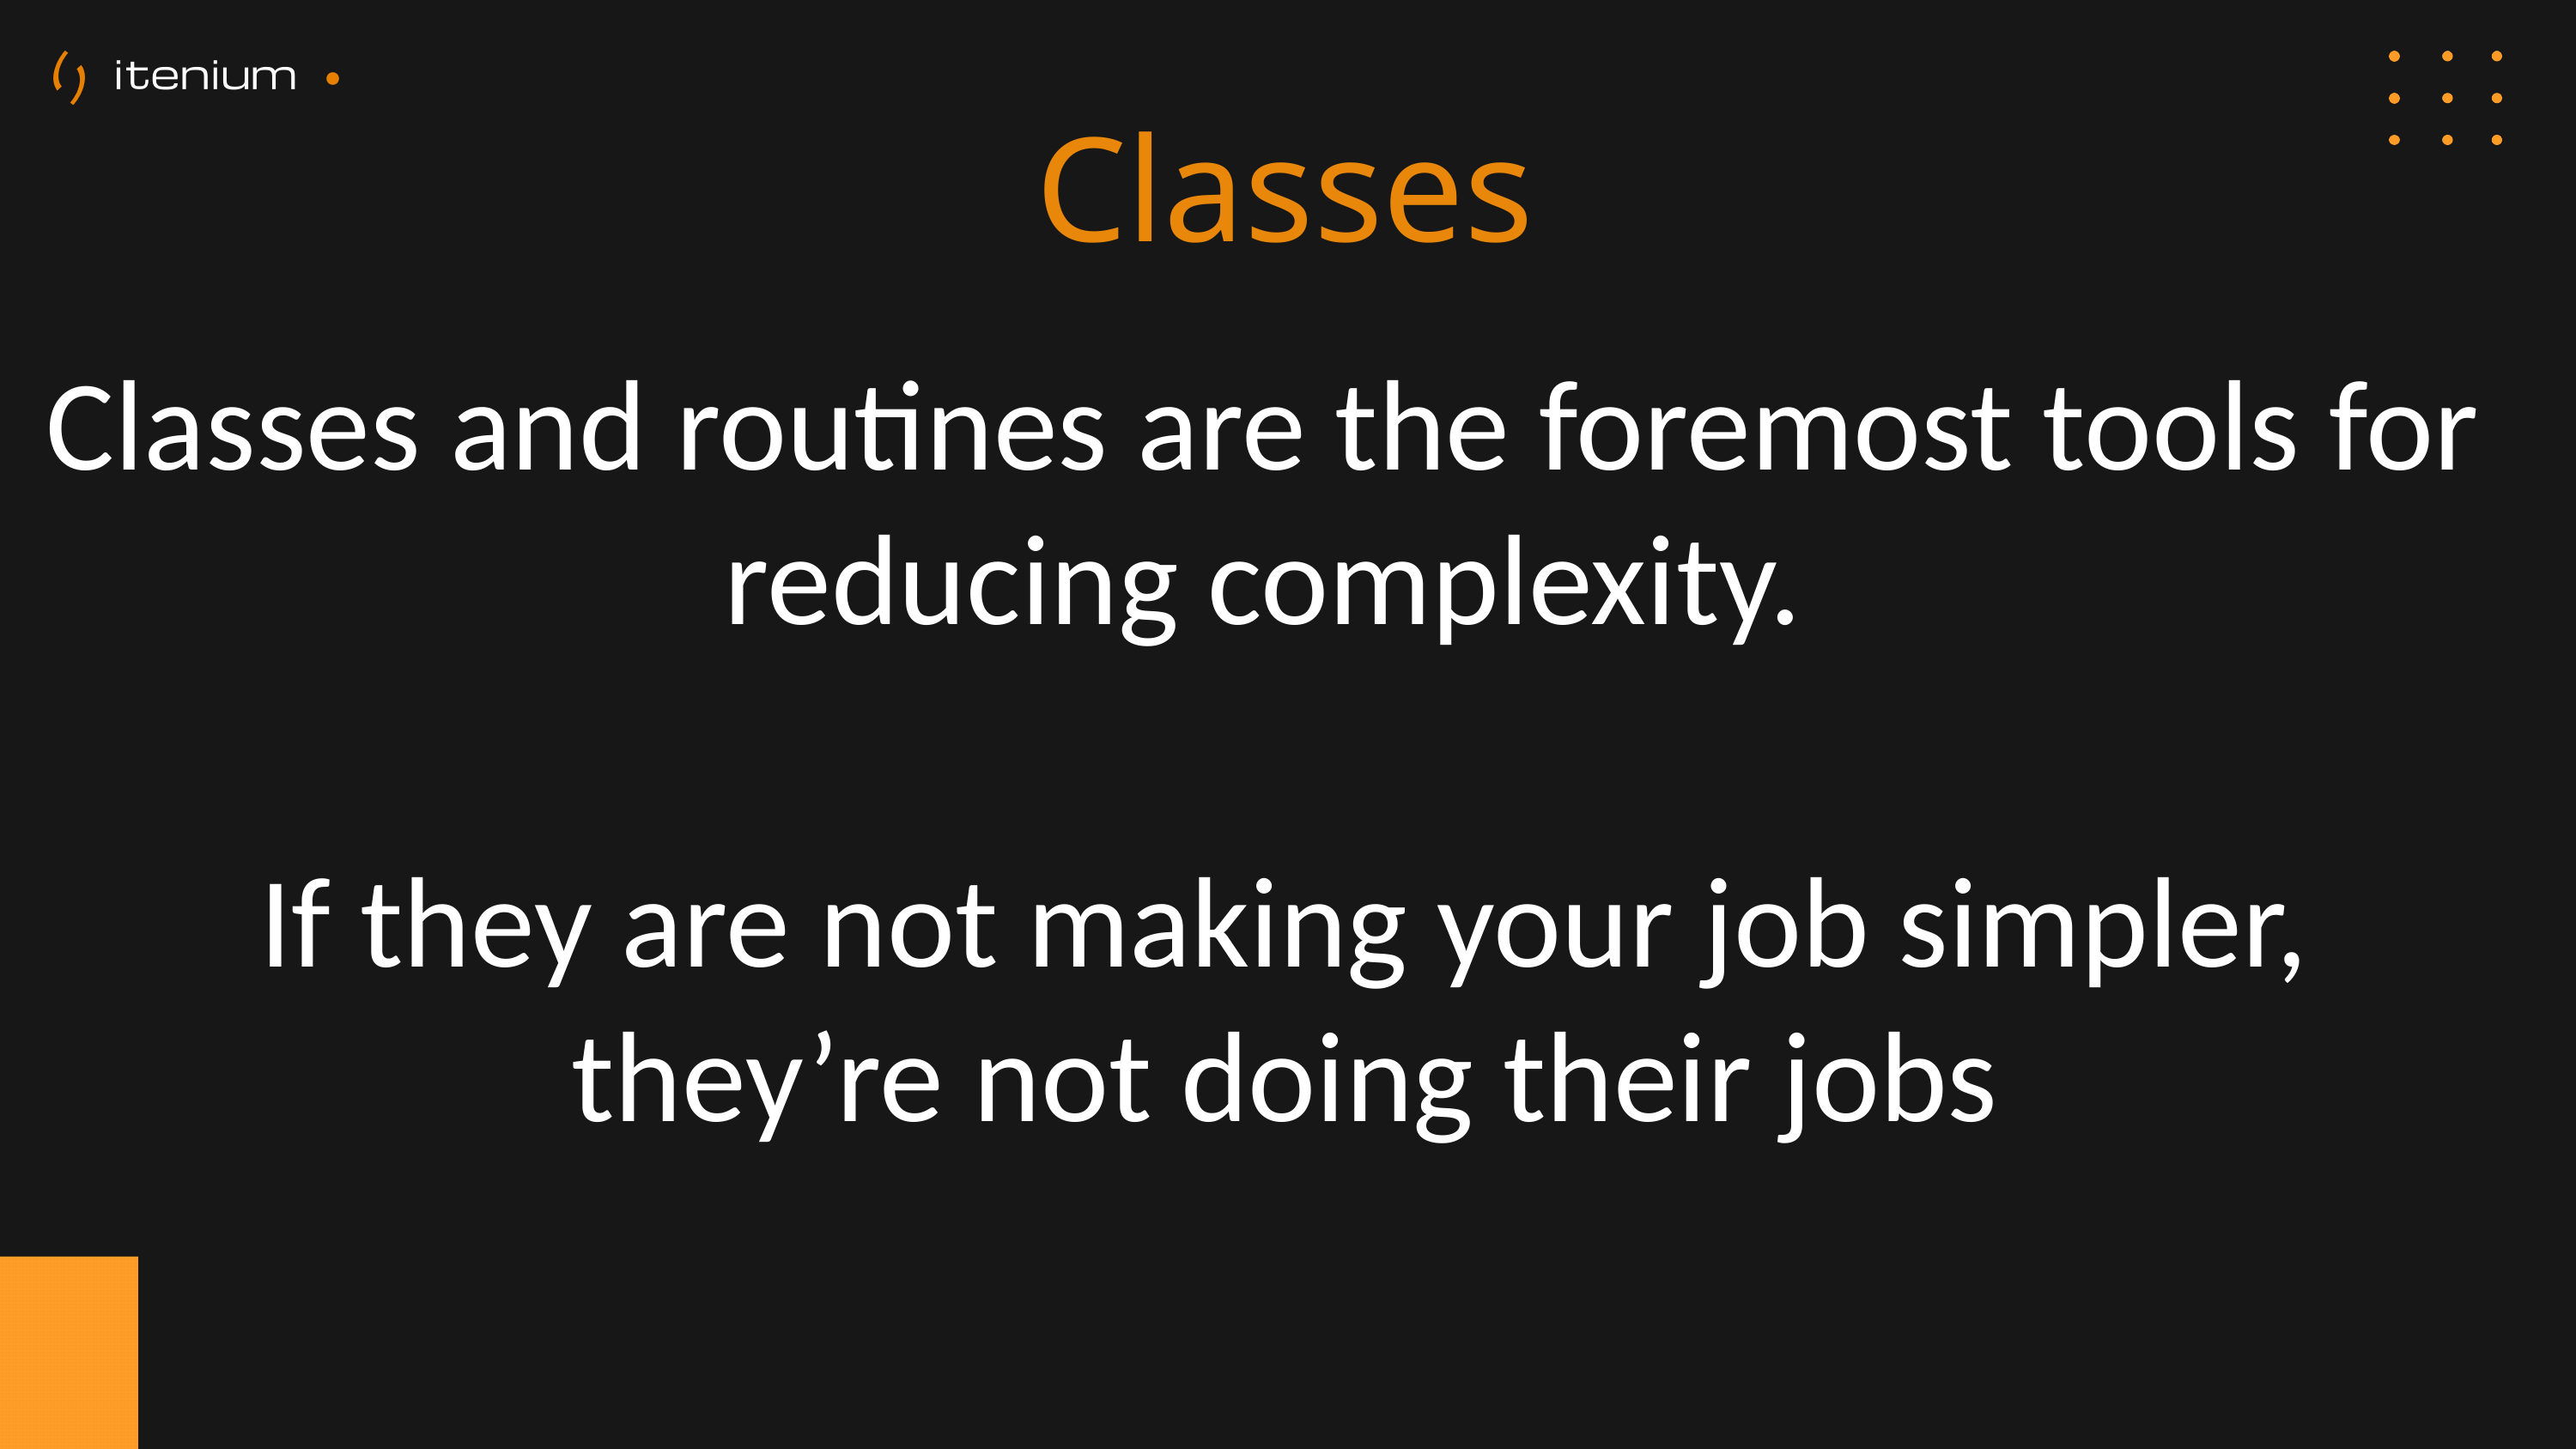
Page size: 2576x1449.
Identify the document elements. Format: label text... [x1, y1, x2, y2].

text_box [2389, 51, 2502, 145]
picture [0, 1256, 139, 1449]
picture [34, 33, 360, 121]
text_box If they are not making your job simpler, they’re not doing their jobs [46, 831, 2524, 1154]
text_box Classes [0, 97, 2572, 271]
text_box Classes and routines are the foremost tools for reducing complexity. [24, 334, 2502, 657]
